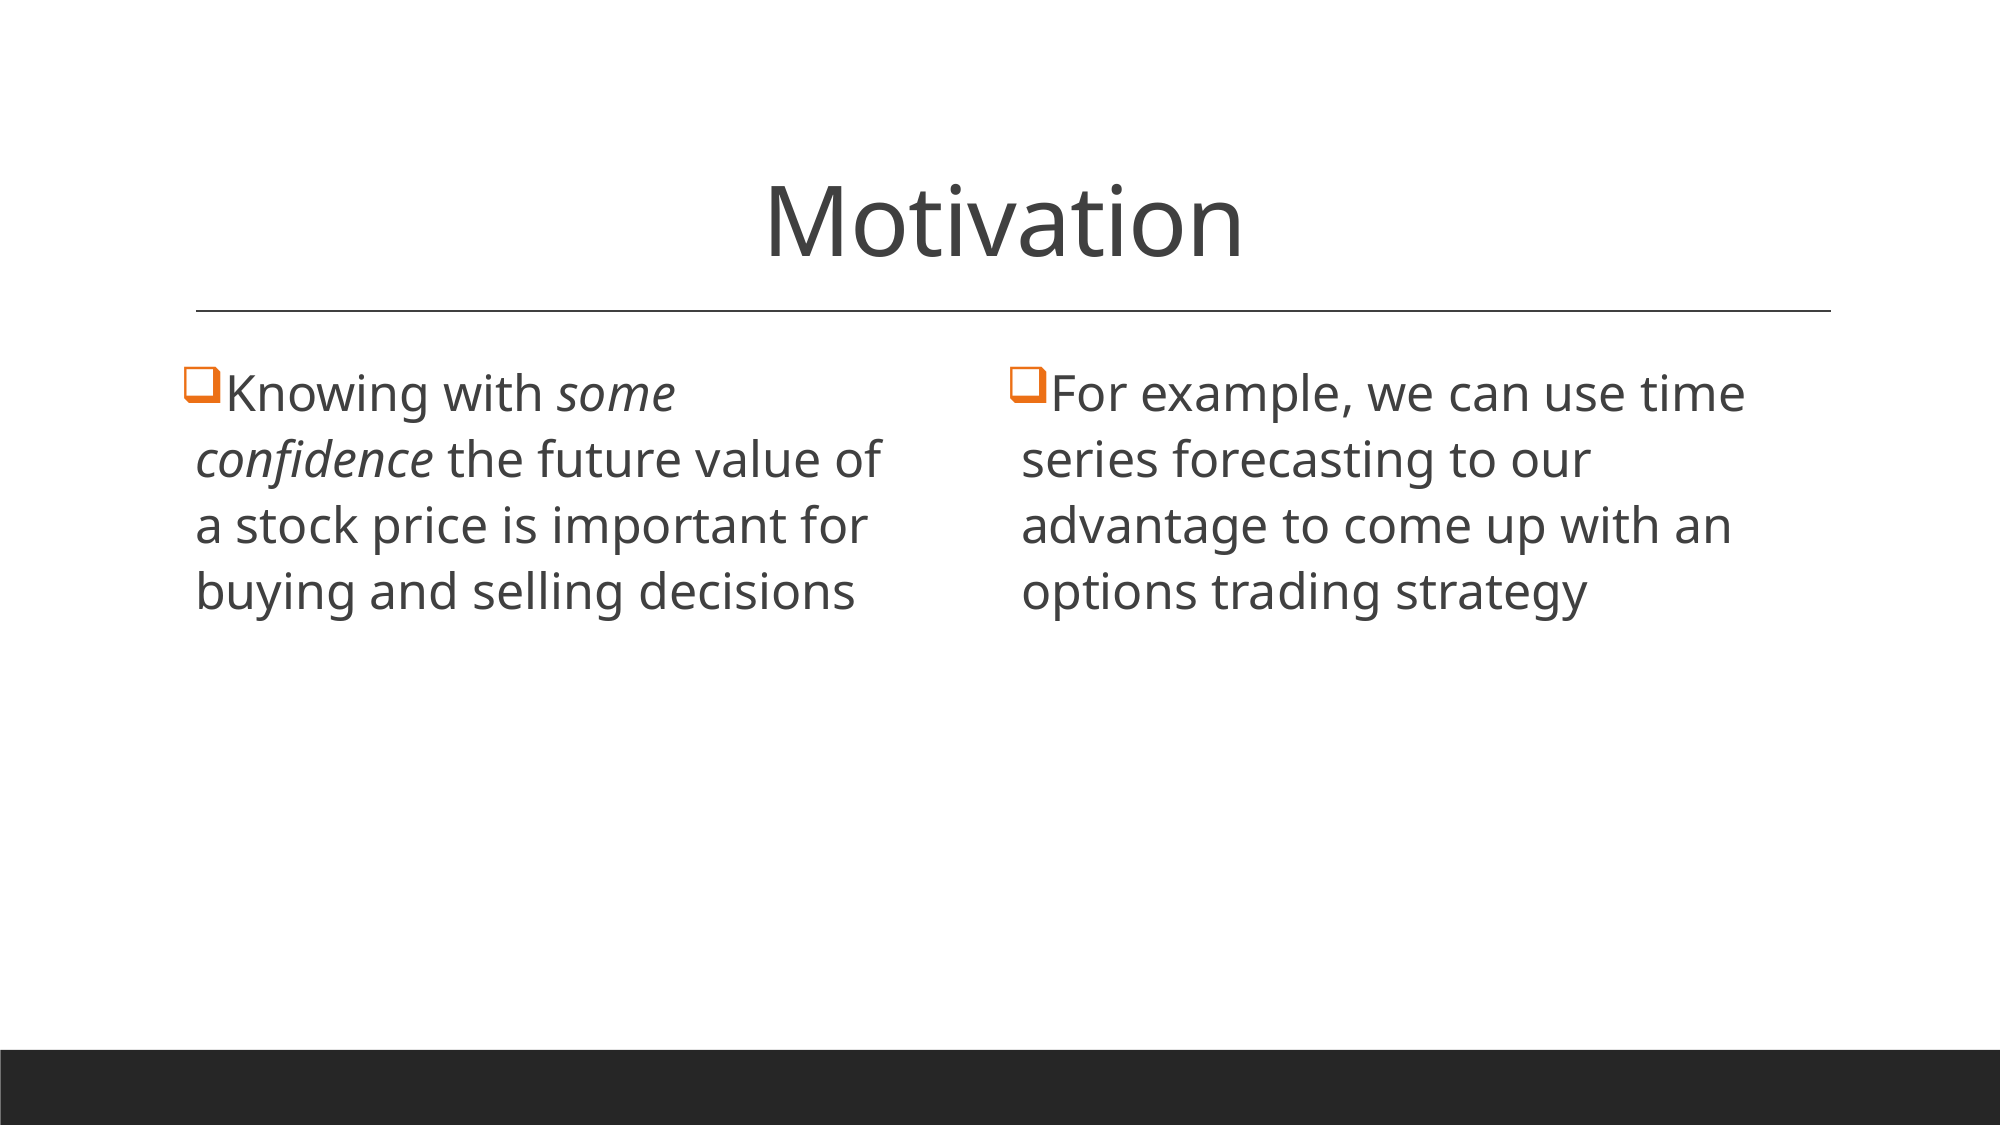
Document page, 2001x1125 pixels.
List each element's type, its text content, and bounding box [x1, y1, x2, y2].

list Knowing with some confidence the future value of a stock price is important for buying and selling decisions [180, 347, 917, 963]
list For example, we can use time series forecasting to our advantage to come up with an options trading strategy [1005, 347, 1830, 963]
title Motivation [180, 47, 1830, 285]
